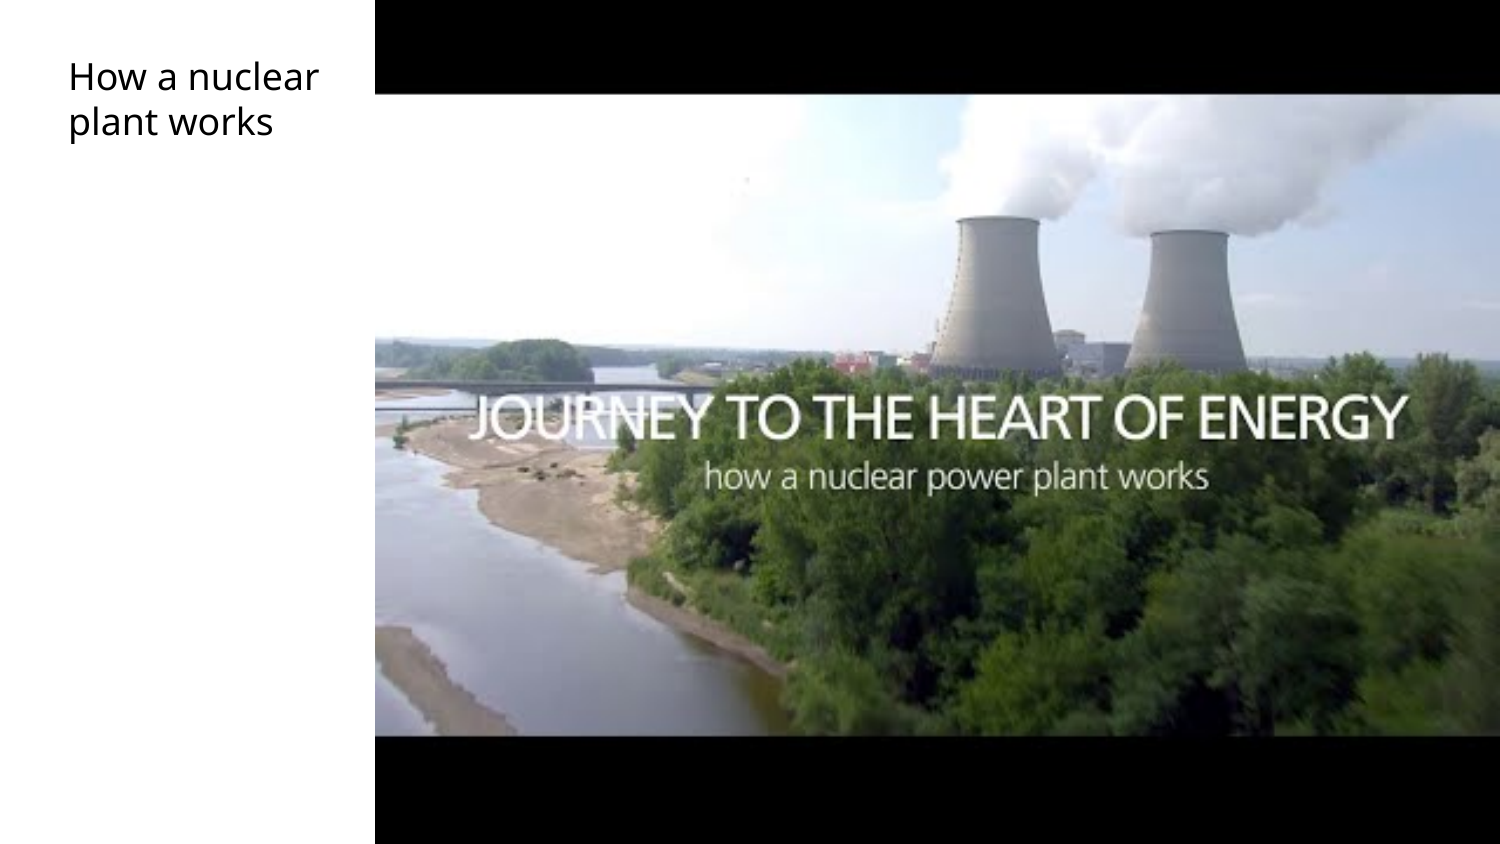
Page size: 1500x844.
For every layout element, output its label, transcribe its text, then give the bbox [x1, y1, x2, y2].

picture [374, 0, 1500, 844]
text_box How a nuclear plant works [53, 37, 355, 164]
